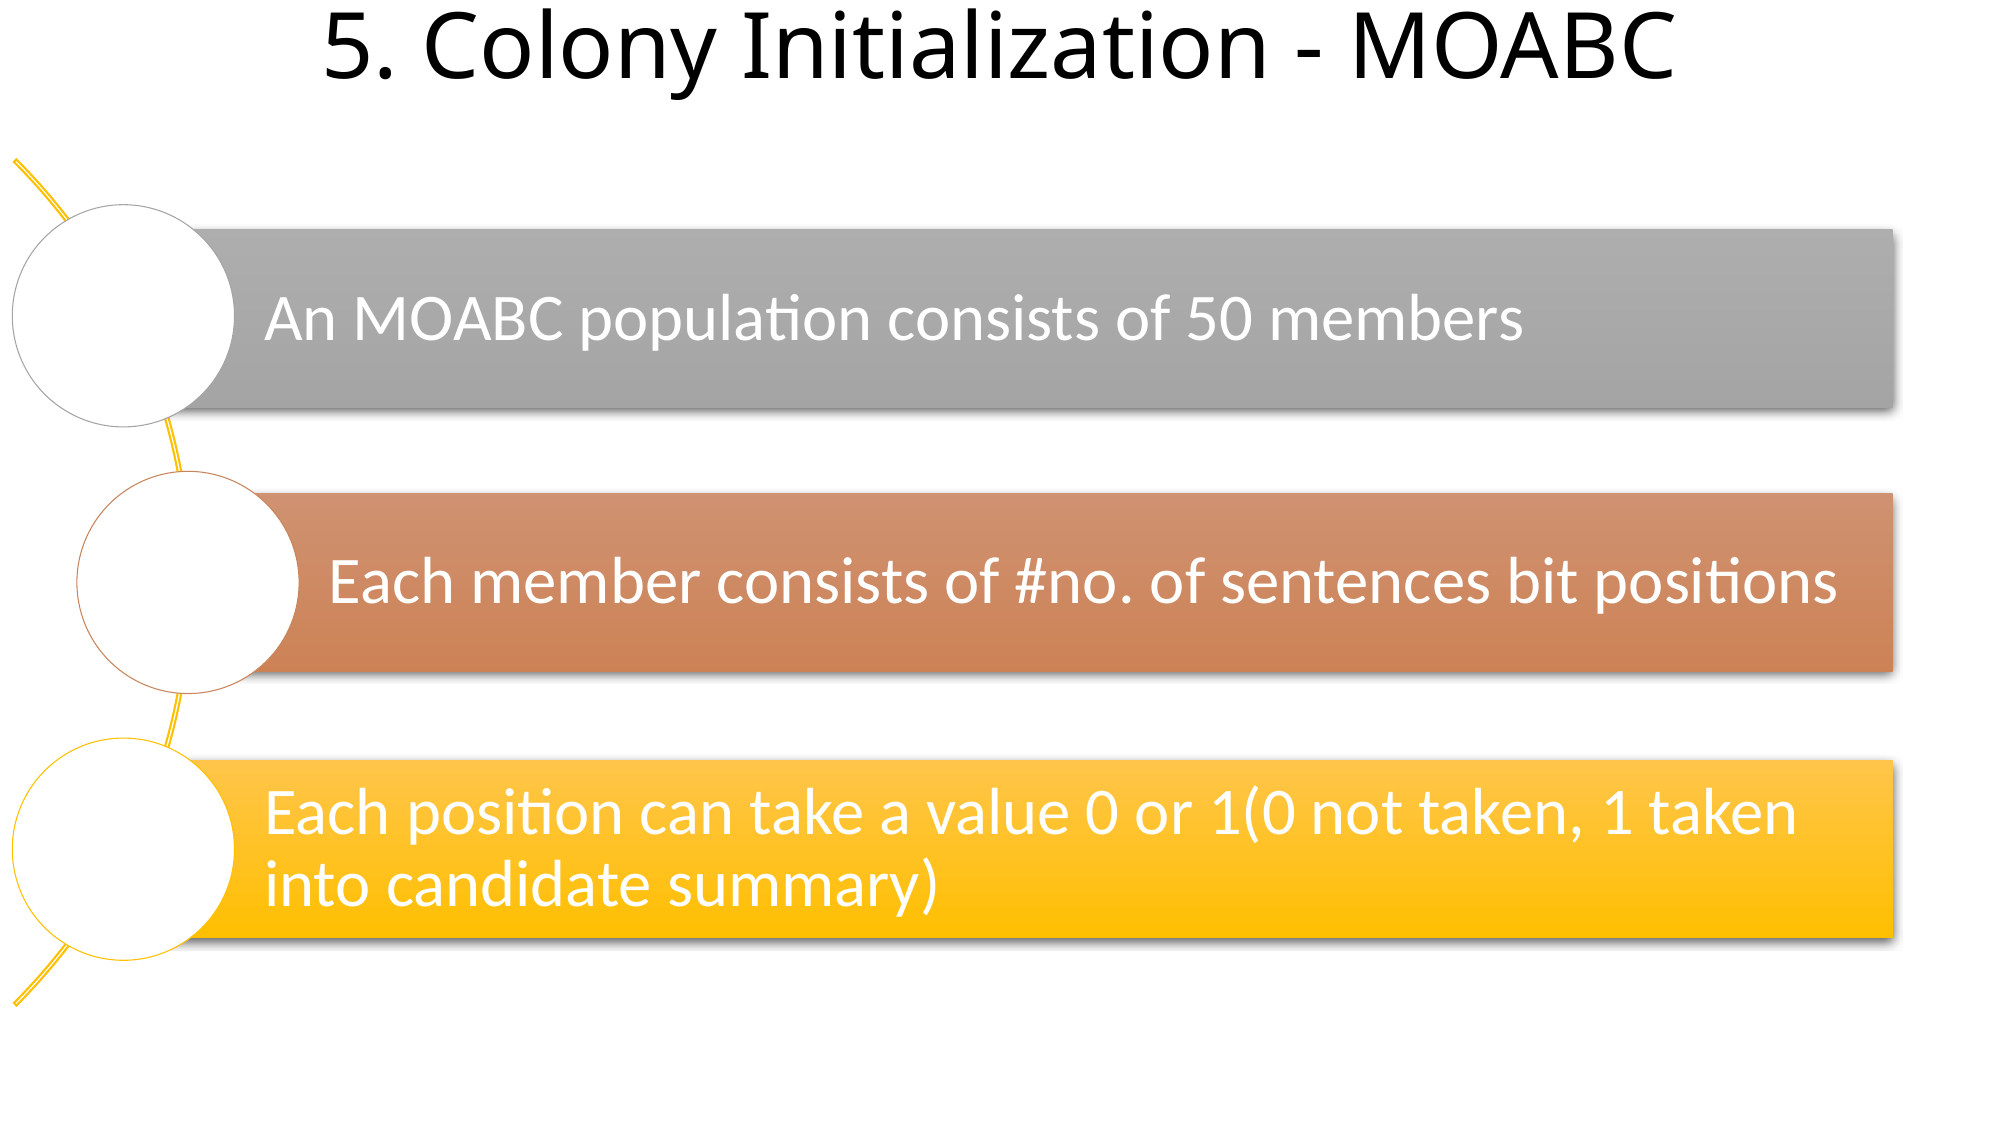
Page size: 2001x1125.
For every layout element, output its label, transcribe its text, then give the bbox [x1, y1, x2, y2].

title 5. Colony Initialization - MOABC [137, 0, 1863, 137]
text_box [0, 137, 1905, 1027]
